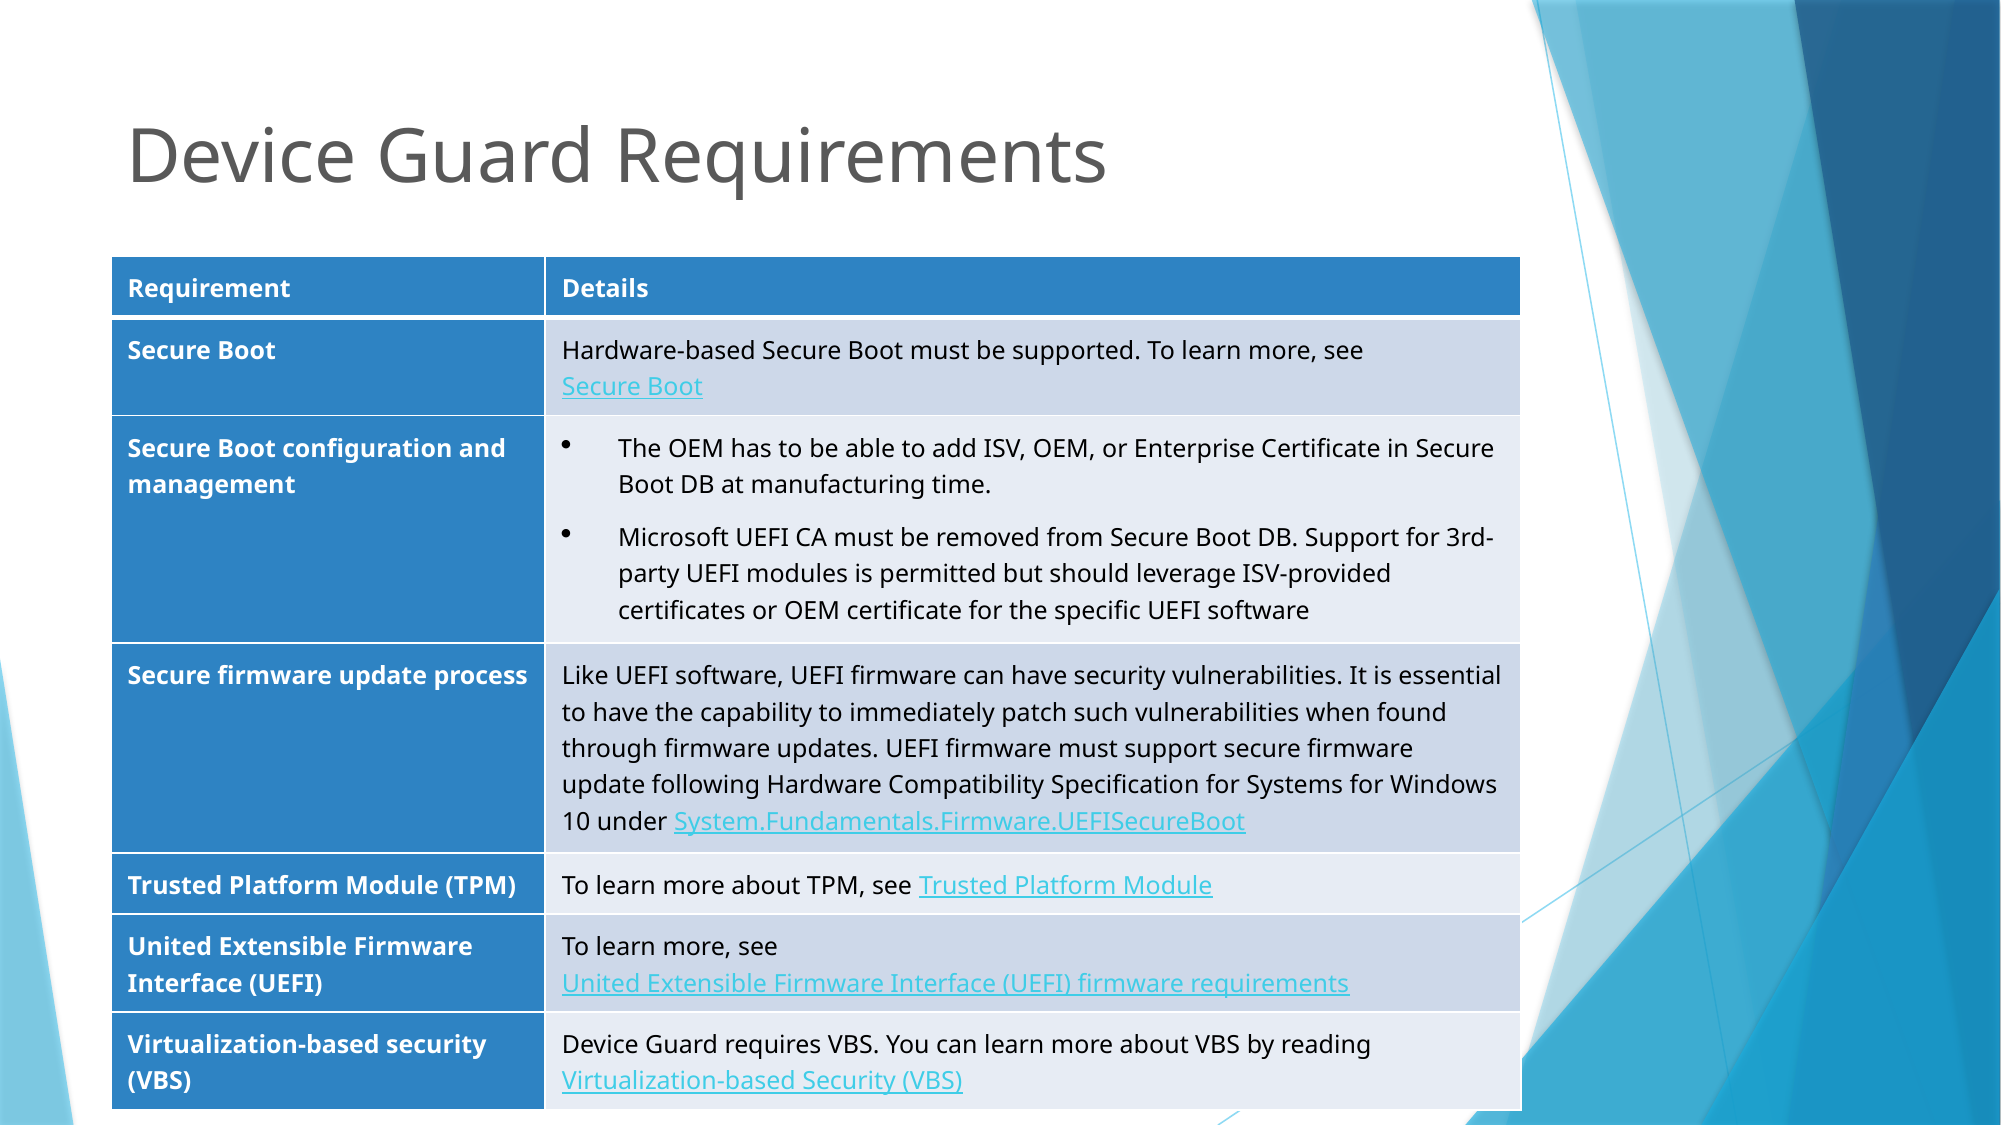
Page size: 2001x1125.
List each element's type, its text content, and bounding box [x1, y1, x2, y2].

table_cell To learn more about TPM, see Trusted Platform Module [546, 854, 1520, 913]
table_cell Secure Boot configuration and management [112, 416, 544, 642]
table_cell Hardware-based Secure Boot must be supported. To learn more, see Secure Boot [546, 320, 1520, 415]
table_cell Virtualization-based security (VBS) [112, 1013, 544, 1109]
table_cell The OEM has to be able to add ISV, OEM, or Enterprise Certificate in Secure Boot DB at manufacturing time. Microsoft UEFI CA must be removed from Secure Boot DB. Support for 3rd-party UEFI modules is permitted but should leverage ISV-provided certificates or OEM certificate for the specific UEFI software [546, 416, 1520, 642]
table_cell Like UEFI software, UEFI firmware can have security vulnerabilities. It is essential to have the capability to immediately patch such vulnerabilities when found through firmware updates. UEFI firmware must support secure firmware update following Hardware Compatibility Specification for Systems for Windows 10 under System.Fundamentals.Firmware.UEFISecureBoot [546, 644, 1520, 852]
table_cell United Extensible Firmware Interface (UEFI) [112, 915, 544, 1011]
table_cell Secure Boot [112, 320, 544, 415]
table_cell Device Guard requires VBS. You can learn more about VBS by reading Virtualization-based Security (VBS) [546, 1013, 1520, 1109]
table_header Details [546, 257, 1520, 315]
table_cell Secure firmware update process [112, 644, 544, 852]
table_cell To learn more, see United Extensible Firmware Interface (UEFI) firmware requirements [546, 915, 1520, 1011]
table_header Requirement [112, 257, 544, 315]
table_cell Trusted Platform Module (TPM) [112, 854, 544, 913]
title Device Guard Requirements [111, 99, 1522, 255]
